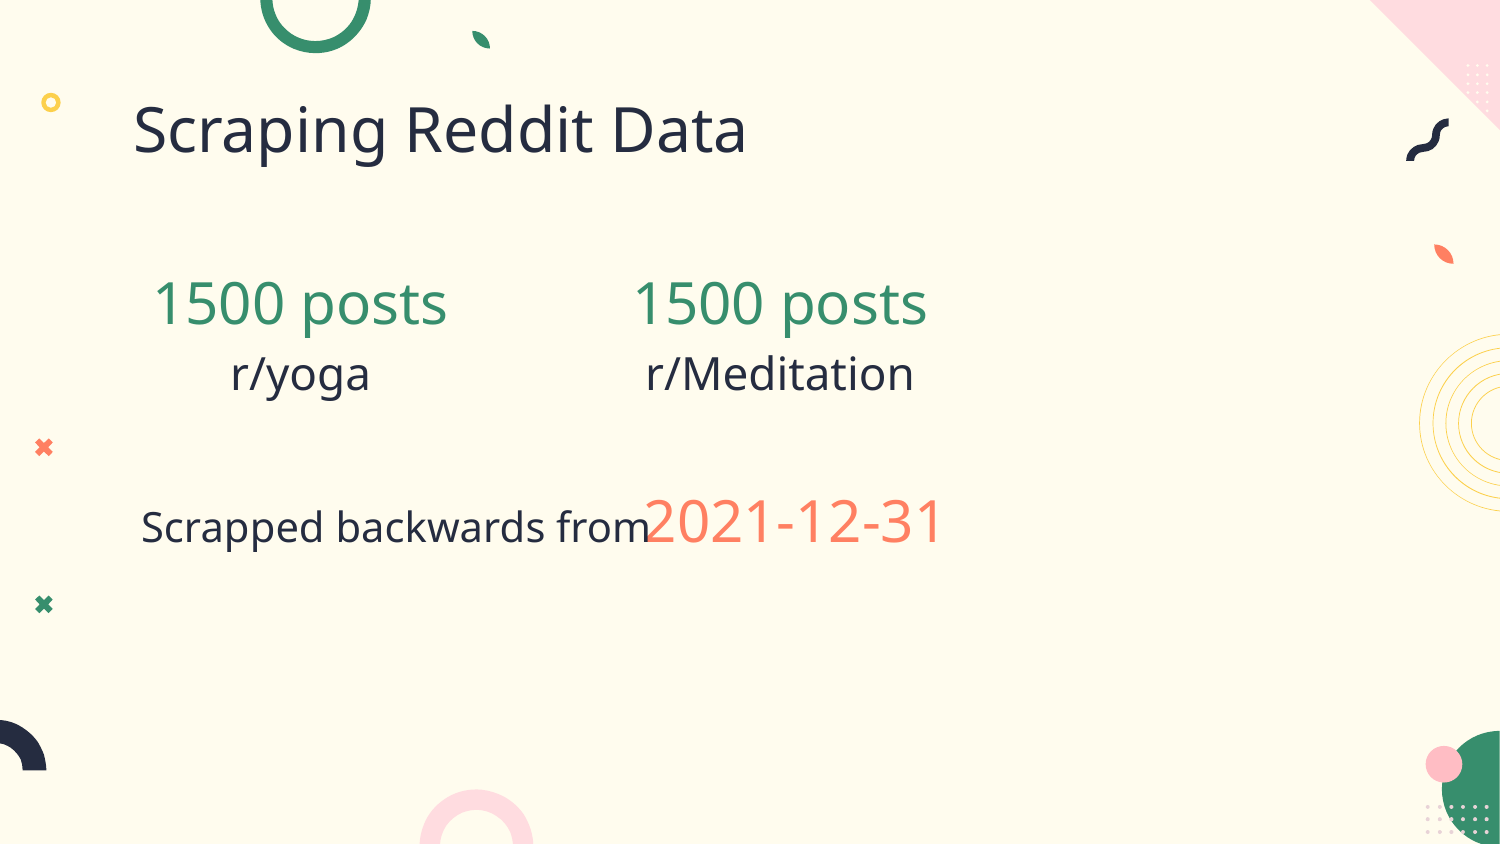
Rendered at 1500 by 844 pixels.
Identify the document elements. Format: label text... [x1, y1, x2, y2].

title Scraping Reddit Data [118, 93, 1382, 176]
subtitle r/Meditation [604, 331, 956, 414]
subtitle Scrapped backwards from [118, 484, 674, 567]
text_box 2021-12-31 [674, 495, 979, 556]
text_box 1500 posts [118, 285, 484, 331]
text_box 1500 posts [597, 285, 963, 331]
subtitle r/yoga [125, 331, 477, 414]
